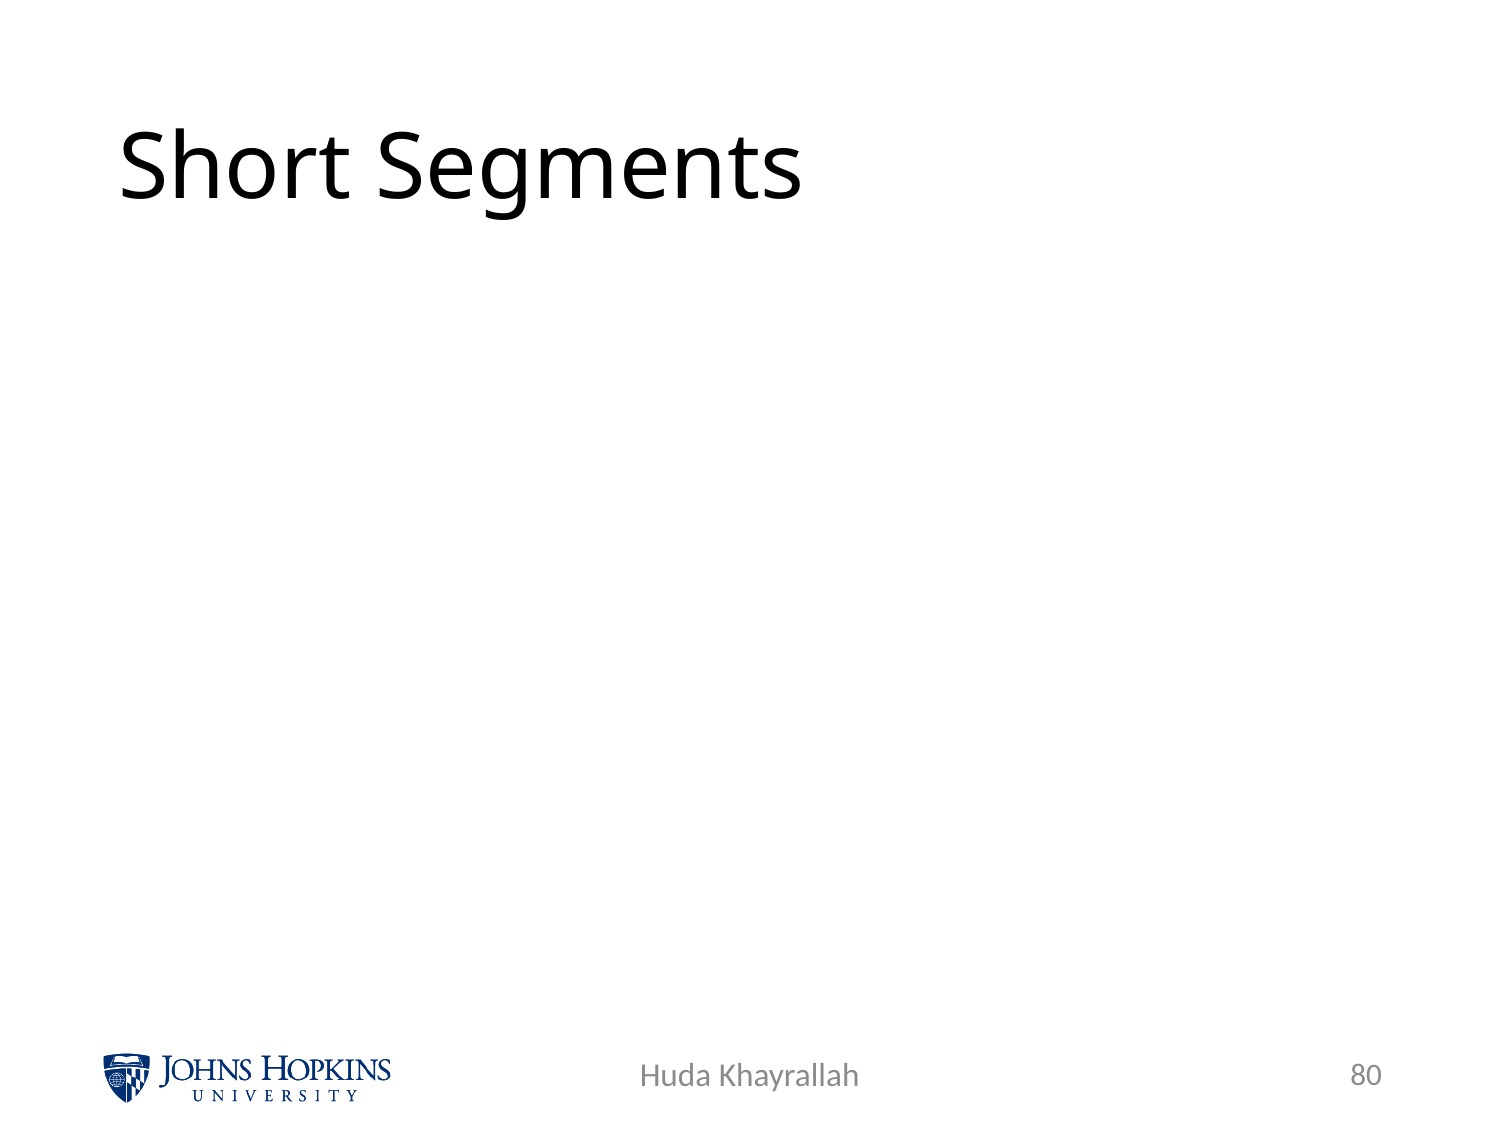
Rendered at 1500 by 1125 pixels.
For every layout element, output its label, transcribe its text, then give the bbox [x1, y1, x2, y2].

slide_number 79 [1059, 1042, 1397, 1103]
footer Huda Khayrallah [496, 1042, 1004, 1103]
title Short Segments [103, 59, 1397, 278]
